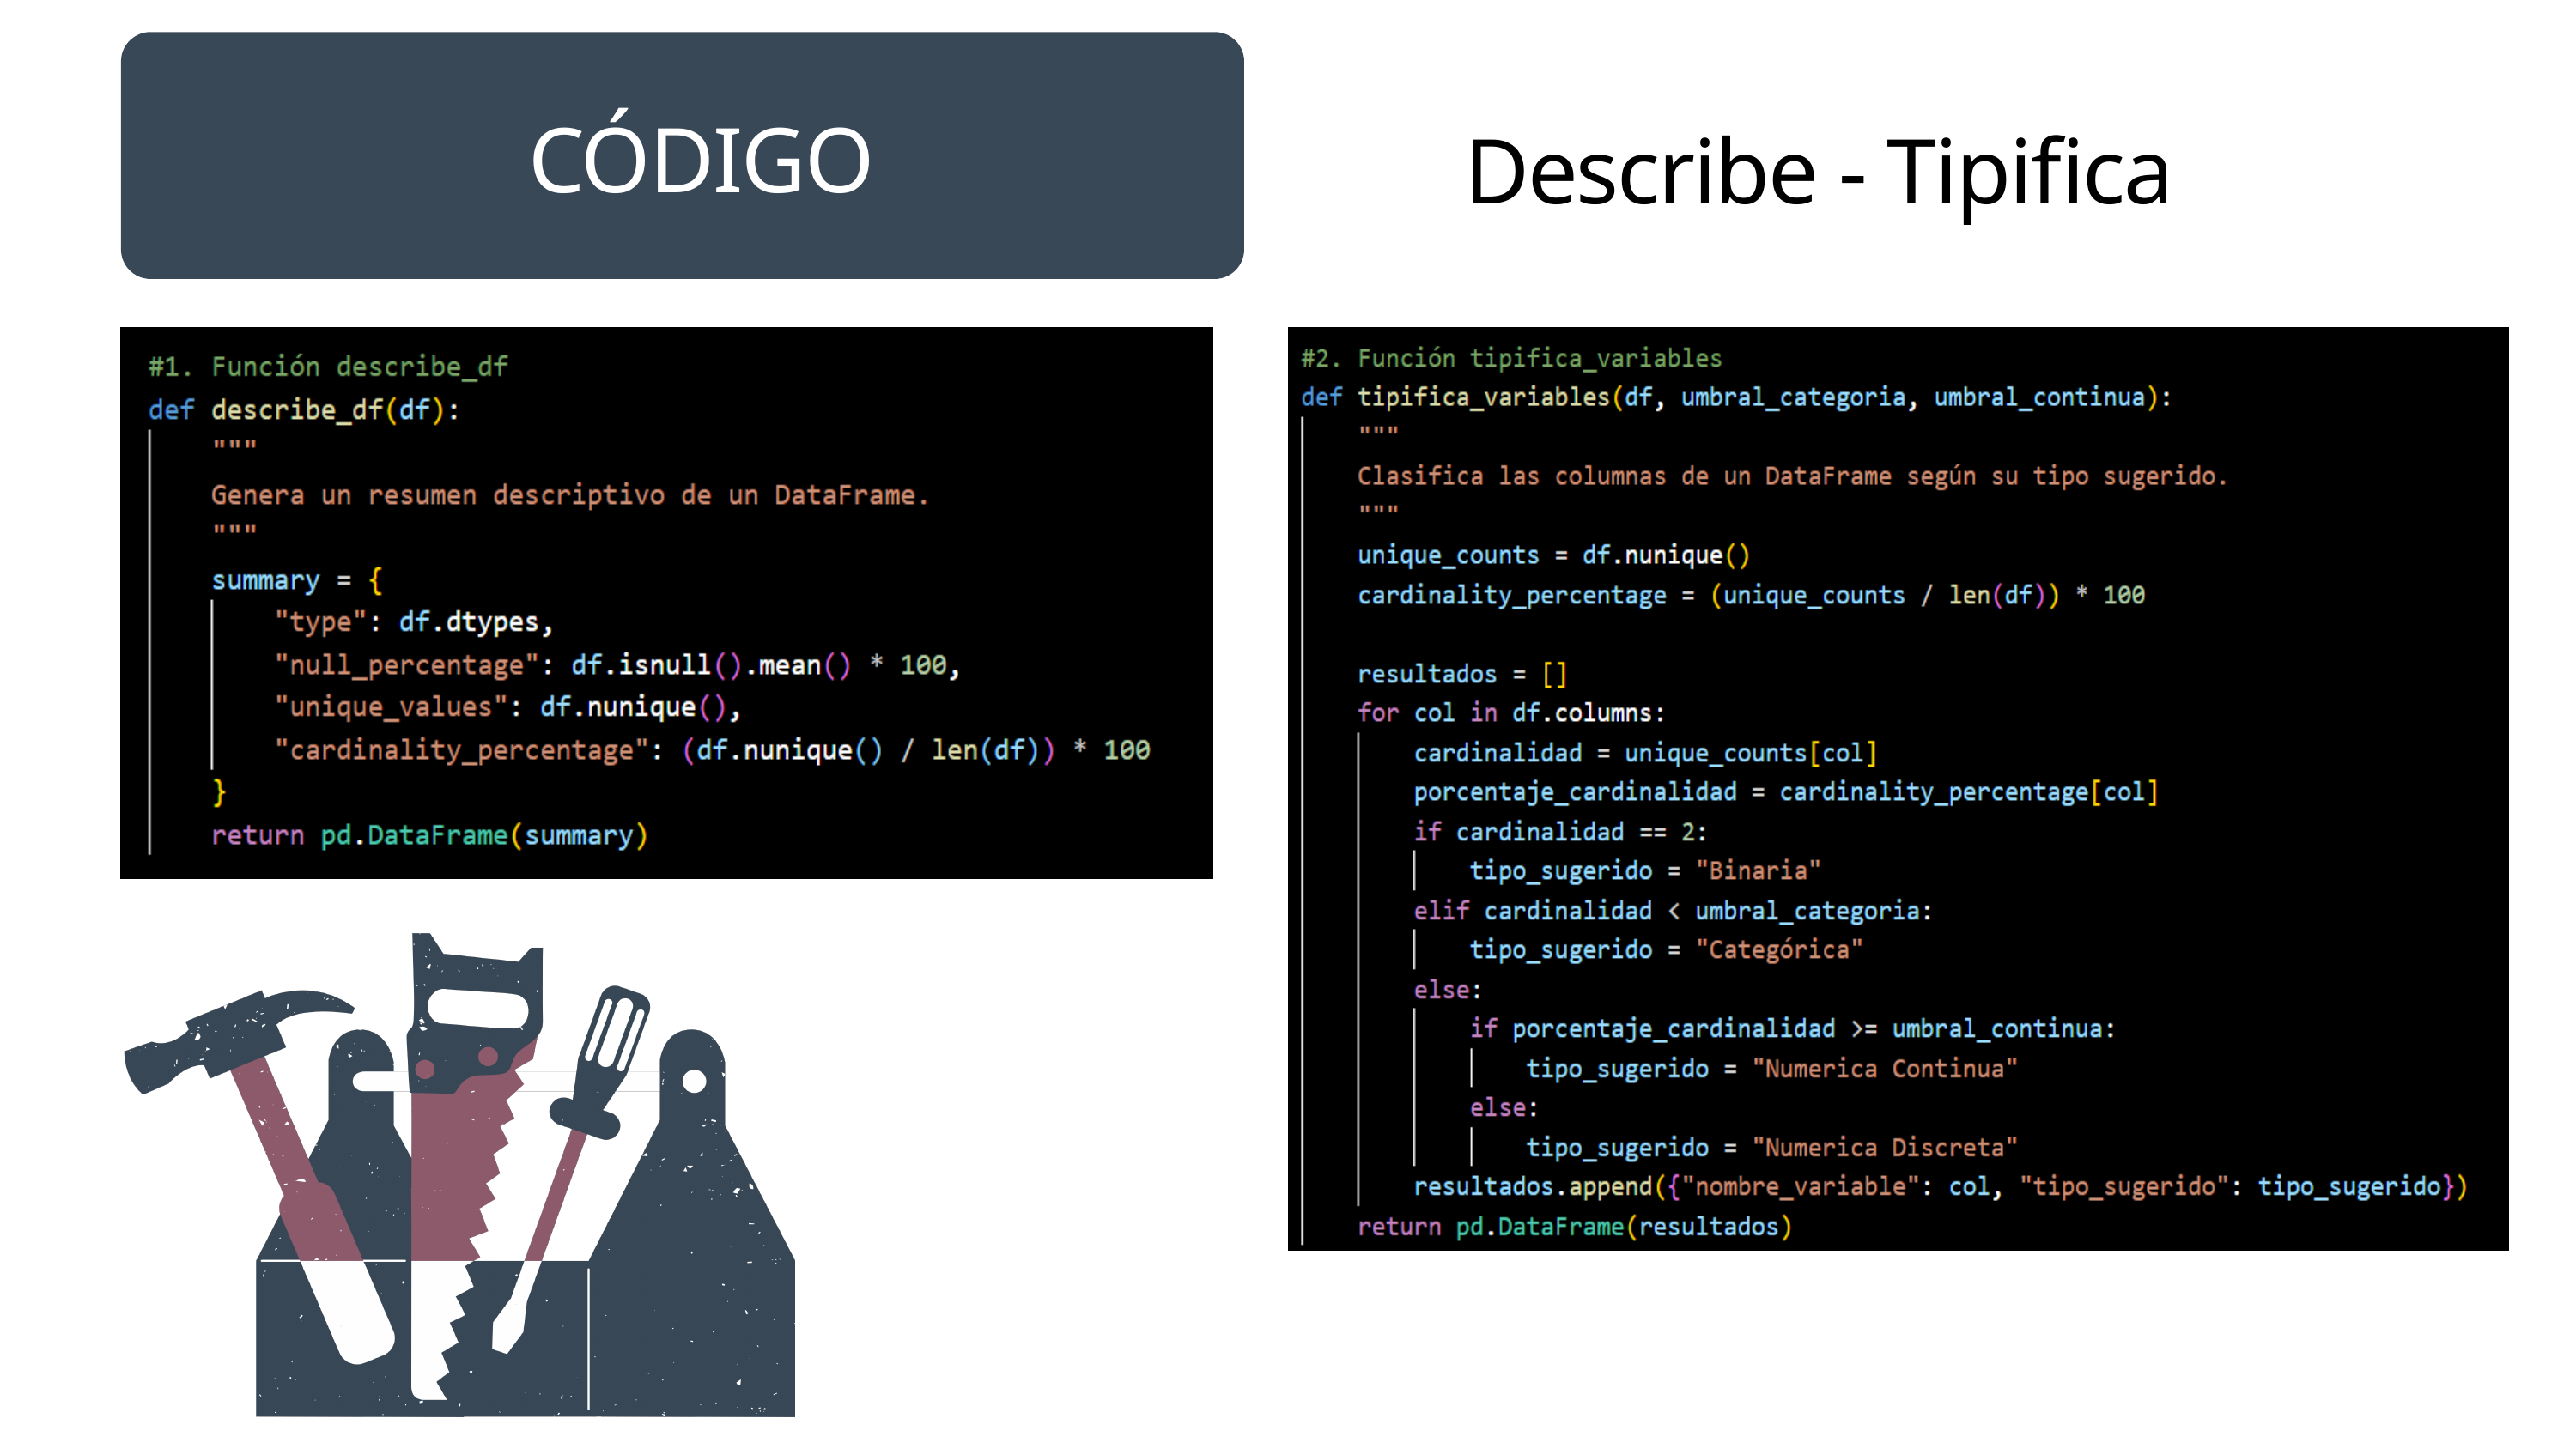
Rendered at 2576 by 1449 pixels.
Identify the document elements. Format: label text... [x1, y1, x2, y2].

picture [1287, 326, 2509, 1251]
text_box [120, 32, 1244, 279]
picture [120, 326, 1213, 879]
text_box Describe - Tipifica [1457, 107, 2181, 228]
text_box [123, 933, 795, 1417]
text_box CÓDIGO [521, 97, 1797, 217]
